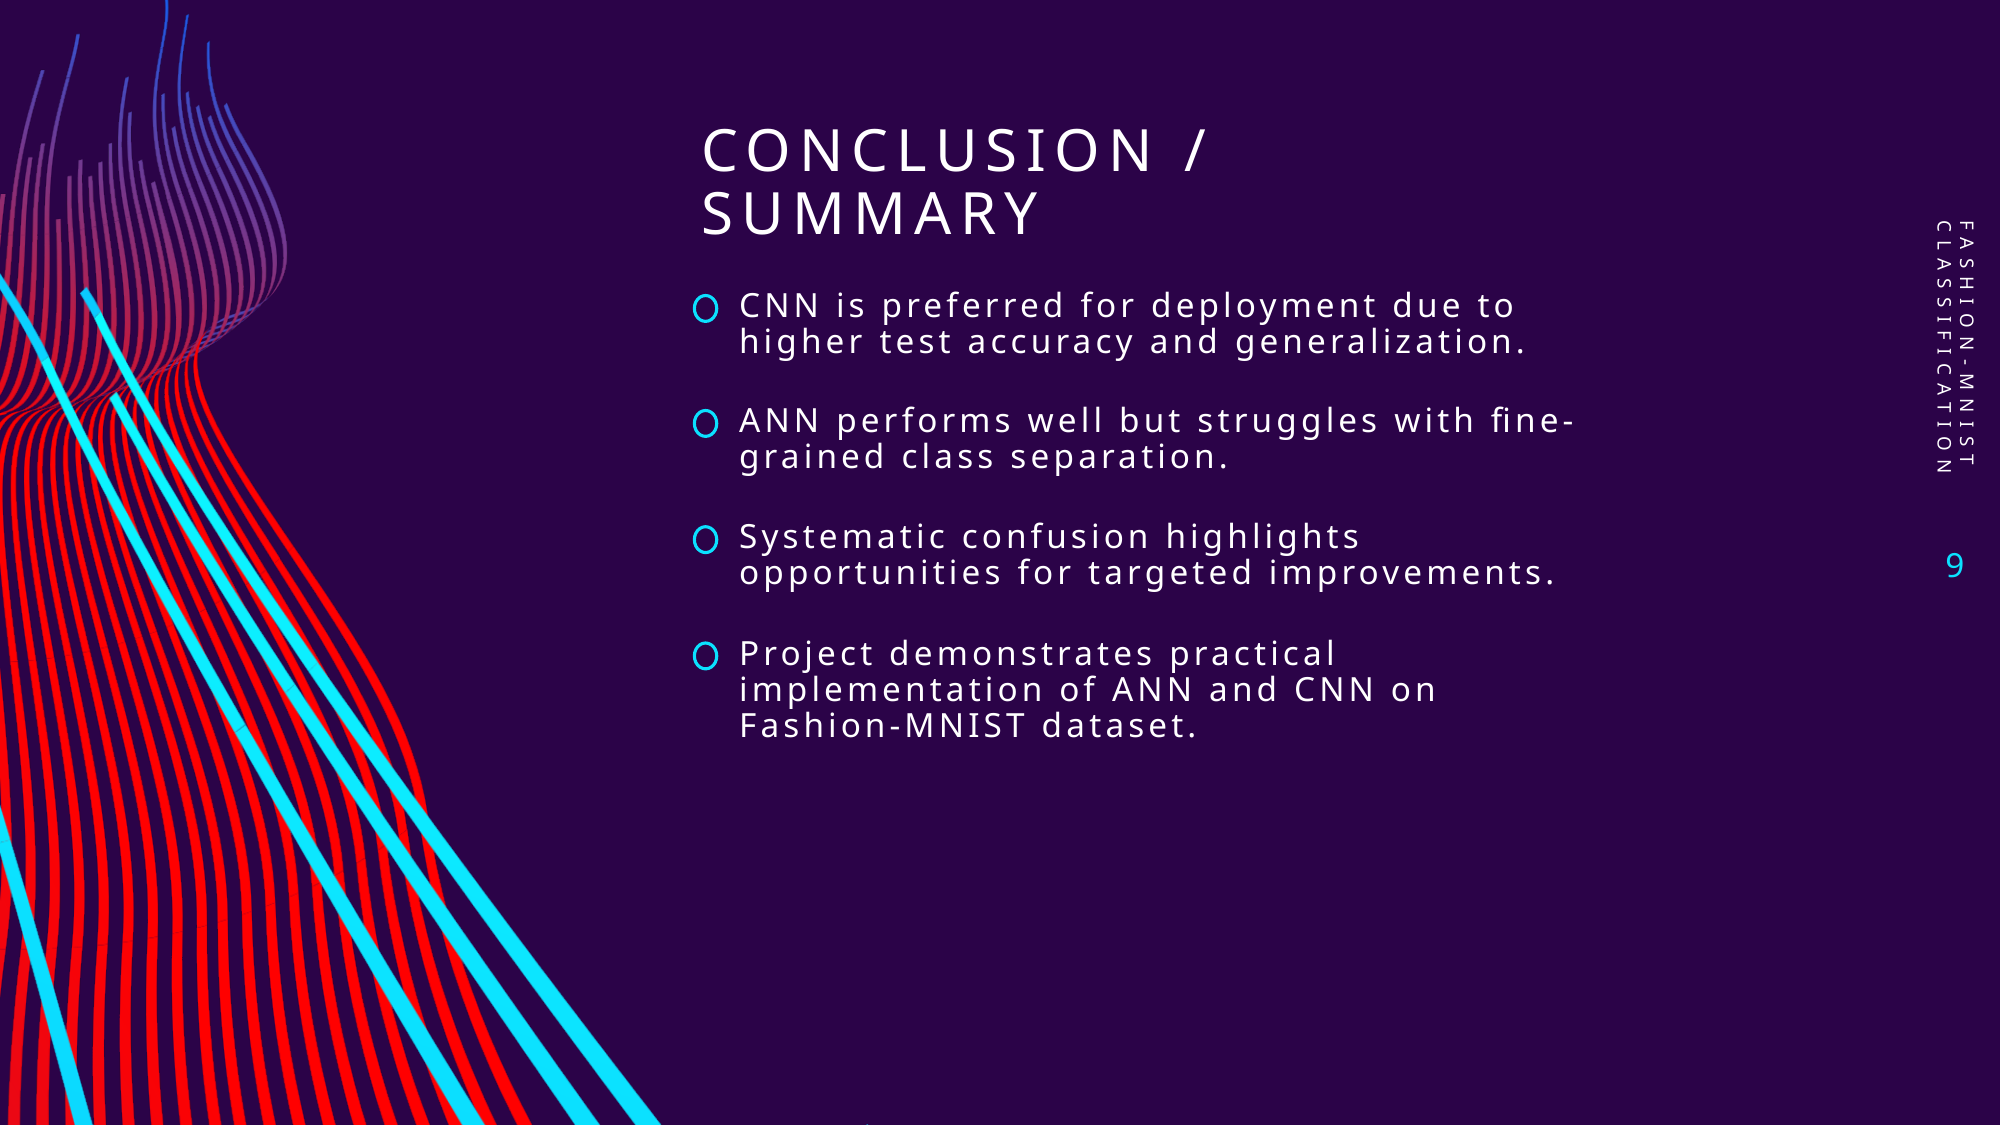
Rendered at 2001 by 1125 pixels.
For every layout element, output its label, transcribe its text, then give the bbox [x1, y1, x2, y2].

text_box Project demonstrates practical implementation of ANN and CNN on Fashion-MNIST dataset. [724, 629, 1614, 721]
text_box [693, 409, 718, 438]
picture [0, 0, 2000, 1125]
text_box ANN performs well but struggles with fine-grained class separation. [724, 396, 1614, 488]
slide_number 9 [1889, 519, 1980, 615]
text_box Systematic confusion highlights opportunities for targeted improvements. [724, 512, 1614, 604]
text_box [693, 294, 718, 323]
text_box CNN is preferred for deployment due to higher test accuracy and generalization. [724, 281, 1614, 373]
text_box [693, 641, 718, 670]
footer Fashion-MNIST Classification [1926, 33, 1987, 489]
text_box [693, 525, 718, 554]
title Conclusion / Summary [686, 114, 1494, 224]
